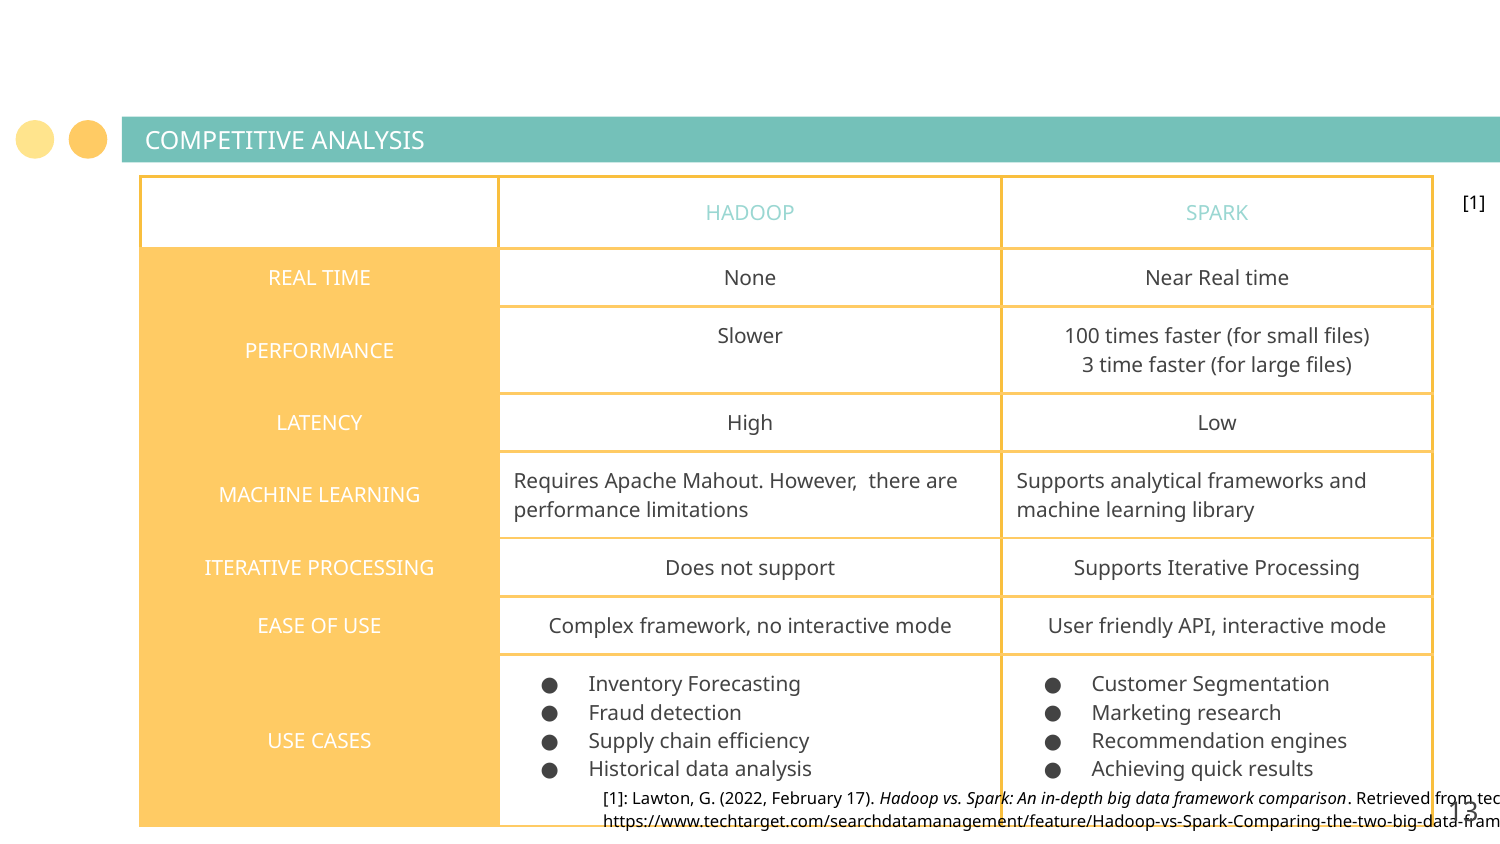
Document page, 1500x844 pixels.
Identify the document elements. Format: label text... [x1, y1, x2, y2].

table_header HADOOP [500, 178, 1000, 247]
table_cell High [500, 395, 1000, 450]
table_cell Customer Segmentation Marketing research Recommendation engines Achieving quick results [1003, 656, 1431, 709]
table_cell Complex framework, no interactive mode [500, 598, 1000, 653]
table_cell Low [1003, 395, 1431, 450]
text_box [1] [1447, 179, 1500, 225]
table_cell Near Real time [1003, 250, 1431, 305]
table_cell 100 times faster (for small files) 3 time faster (for large files) [1003, 308, 1431, 392]
table_cell None [500, 250, 1000, 305]
table_cell Does not support [500, 539, 1000, 595]
table_cell LATENCY [142, 395, 497, 450]
table_cell USE CASES [142, 656, 497, 825]
table_cell EASE OF USE [142, 598, 497, 653]
table_cell Requires Apache Mahout. However, there are performance limitations [500, 453, 1000, 537]
table_cell ITERATIVE PROCESSING [142, 539, 497, 595]
table_cell User friendly API, interactive mode [1003, 598, 1431, 653]
table_cell Inventory Forecasting Fraud detection Supply chain efficiency Historical data analysis [500, 656, 1000, 825]
table_header SPARK [1003, 178, 1431, 247]
text_box [1]: Lawton, G. (2022, February 17). Hadoop vs. Spark: An in-depth big data framework comparison. Retrieved from techtarget.com: https://www.techtarget.com/searchdatamanagement/feature/Hadoop-vs-Spark-Comparing-the-two-big-data-frameworks [513, 709, 1500, 844]
table_cell Supports Iterative Processing [1003, 539, 1431, 595]
table_cell Supports analytical frameworks and machine learning library [1003, 453, 1431, 537]
title COMPETITIVE ANALYSIS [129, 118, 952, 170]
table_cell Slower [500, 308, 1000, 392]
table_cell PERFORMANCE [142, 308, 497, 392]
table_cell REAL TIME [142, 250, 497, 305]
table_header [142, 178, 497, 247]
table_cell MACHINE LEARNING [142, 453, 497, 537]
slide_number ‹#› [1403, 779, 1494, 844]
